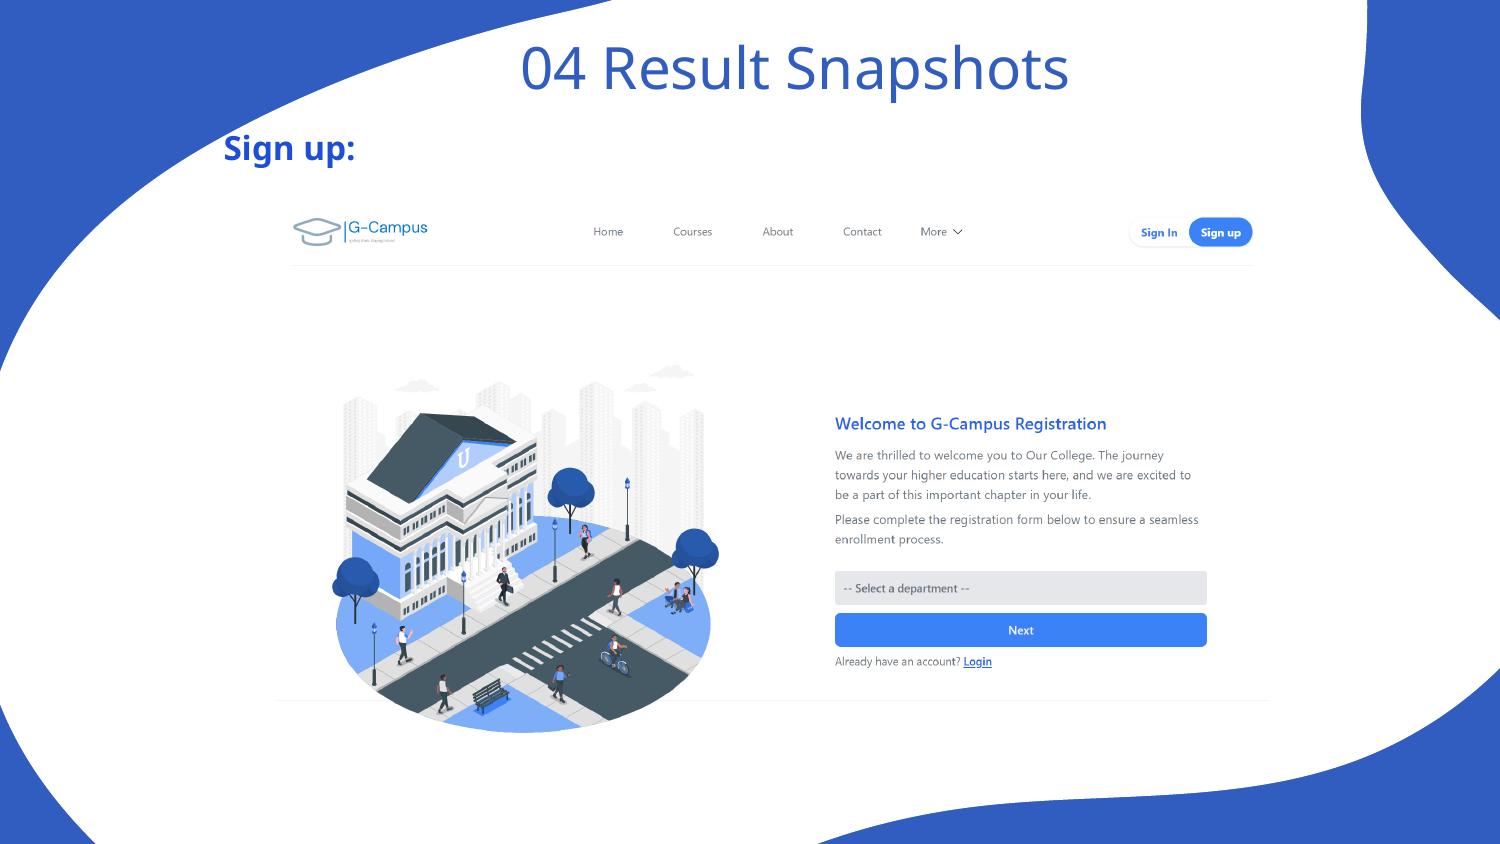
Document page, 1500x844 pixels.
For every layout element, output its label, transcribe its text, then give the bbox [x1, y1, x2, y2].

text_box Sign up: [208, 120, 548, 175]
title 04 Result Snapshots [220, 15, 1371, 148]
picture [276, 198, 1270, 758]
